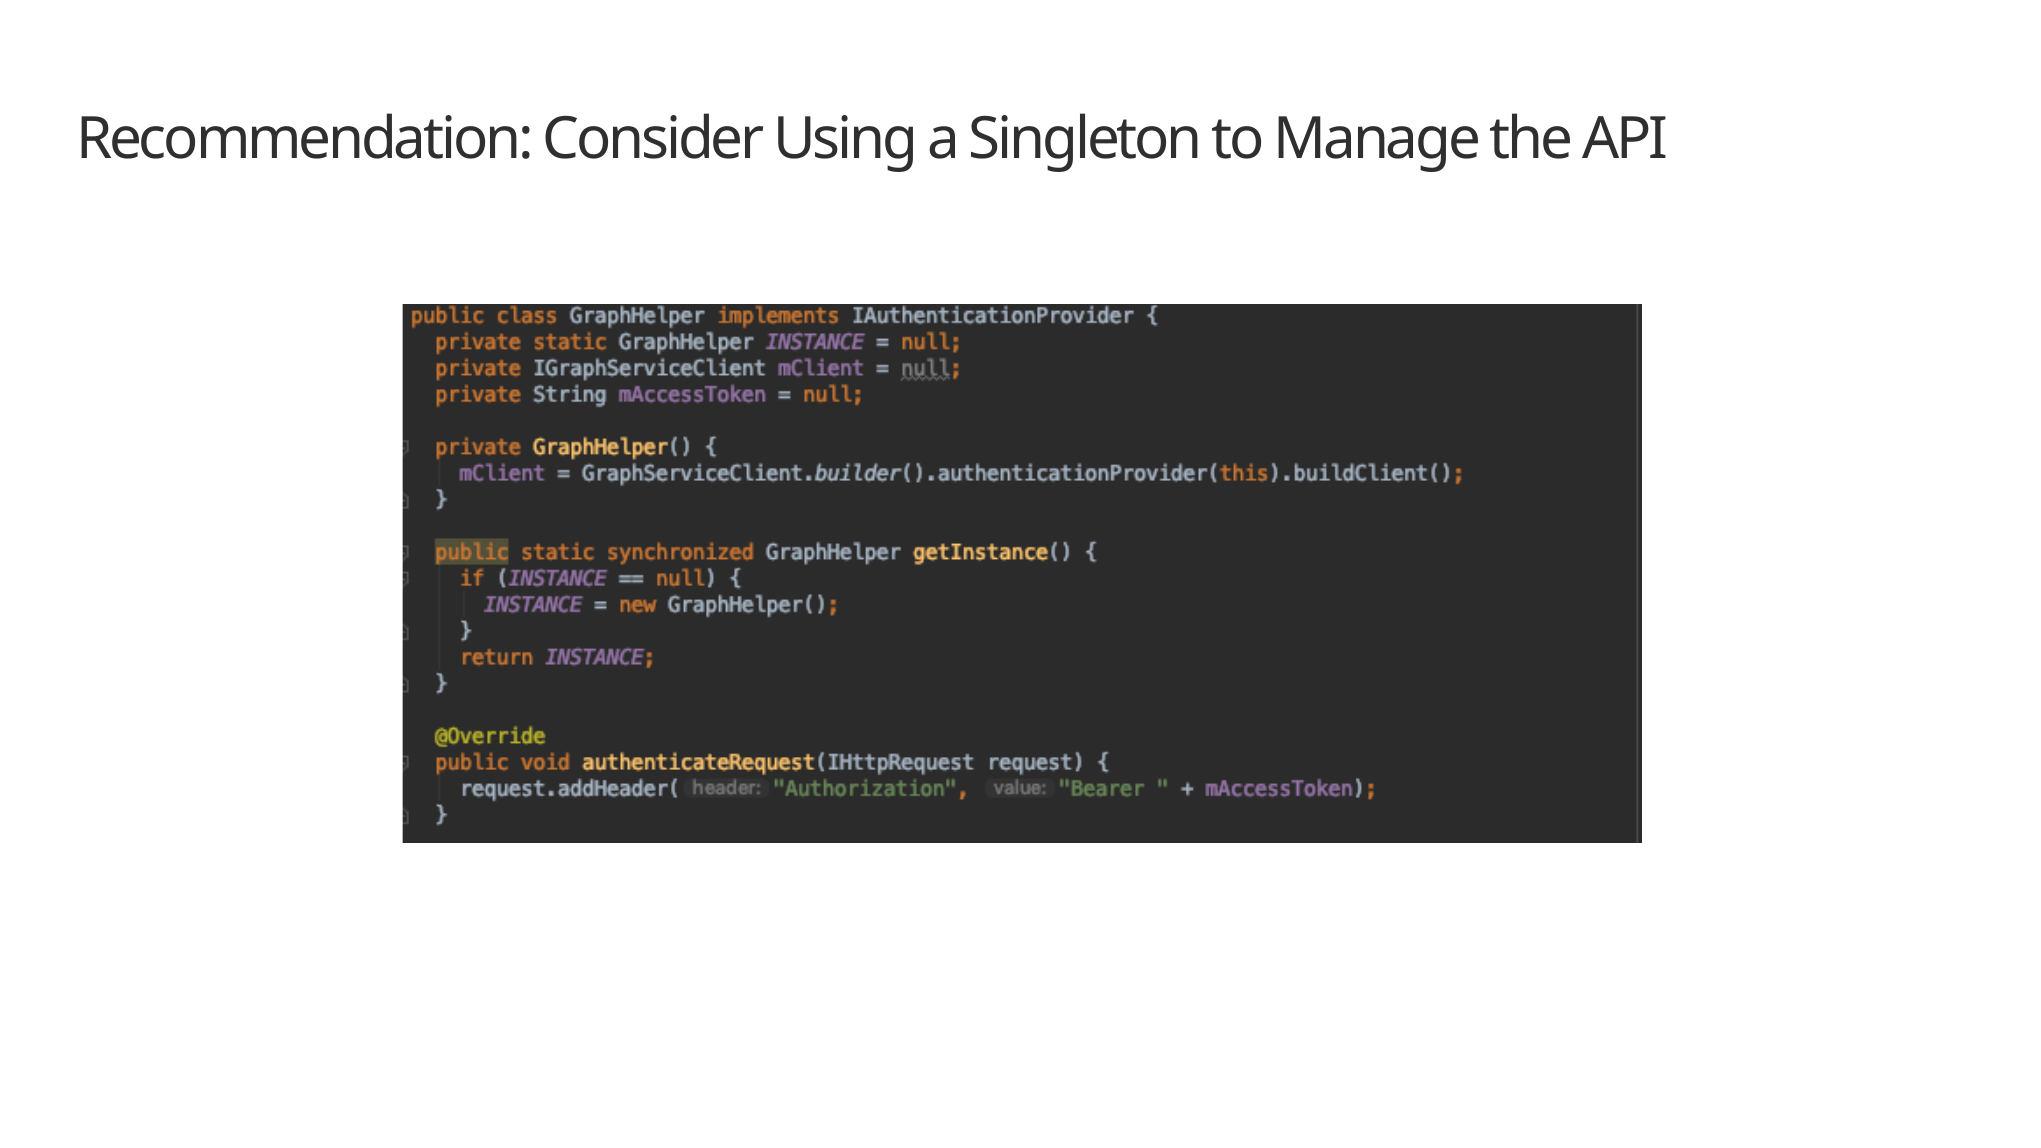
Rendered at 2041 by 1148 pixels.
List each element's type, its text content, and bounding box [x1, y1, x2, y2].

picture [402, 304, 1643, 844]
title Recommendation: Consider Using a Singleton to Manage the API [76, 103, 1969, 172]
